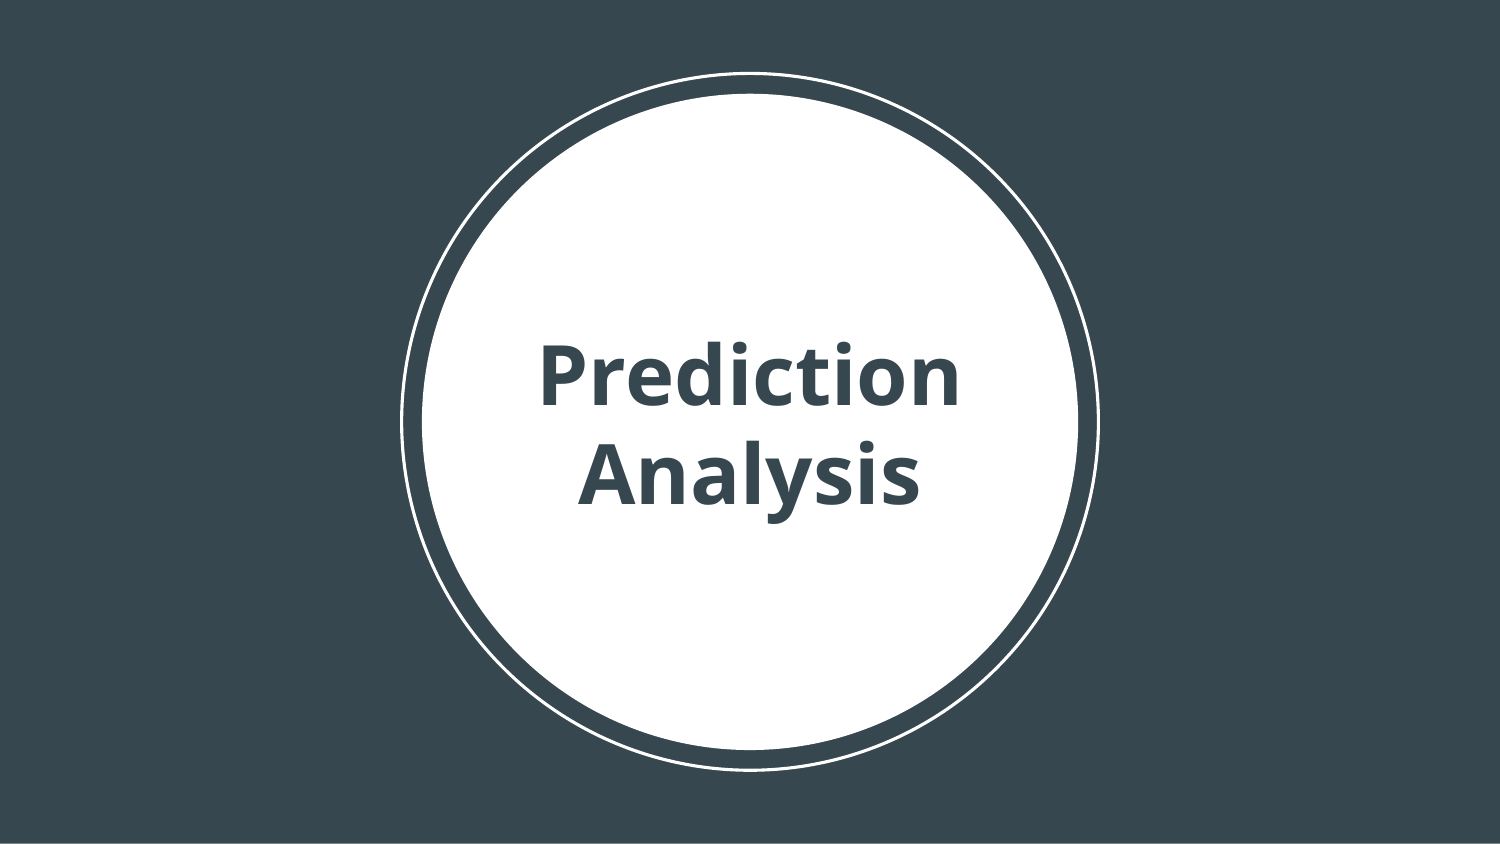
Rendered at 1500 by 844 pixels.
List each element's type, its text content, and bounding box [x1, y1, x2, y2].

title Prediction Analysis [495, 272, 1005, 572]
